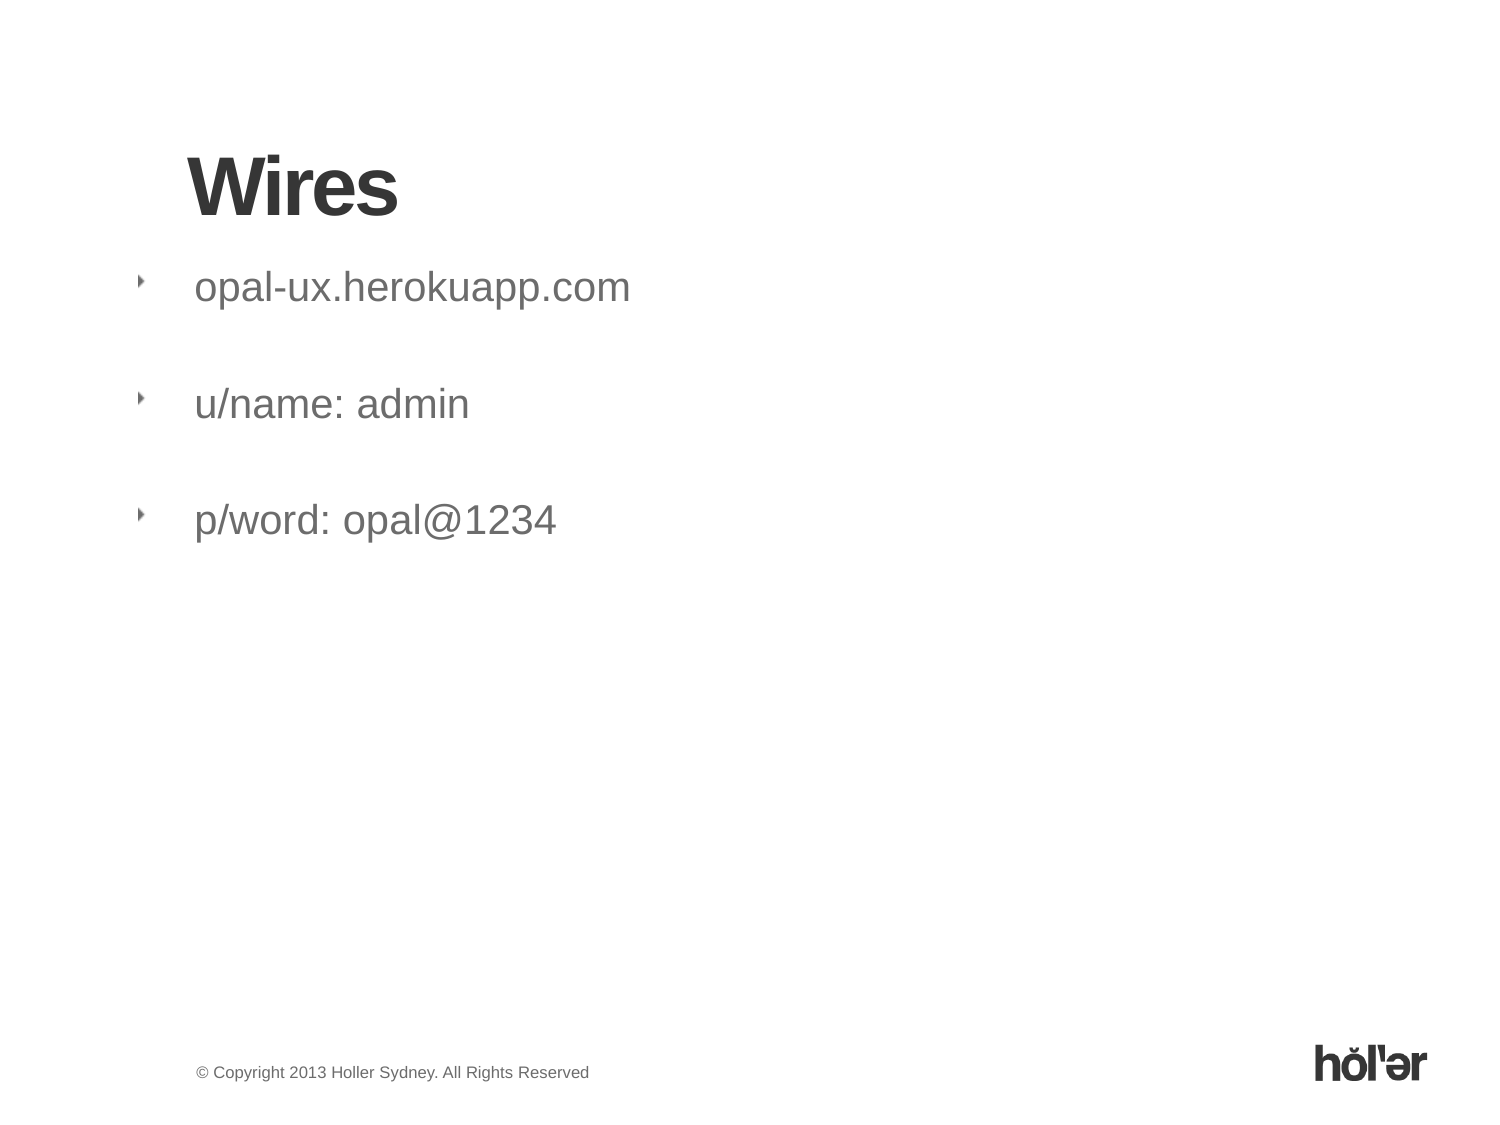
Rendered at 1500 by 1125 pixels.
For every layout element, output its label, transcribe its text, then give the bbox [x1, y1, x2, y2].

picture [1309, 1038, 1433, 1087]
list opal-ux.herokuapp.com u/name: admin p/word: opal@1234 [123, 252, 1400, 1015]
picture [138, 274, 146, 295]
picture [138, 507, 146, 529]
title Wires [172, 125, 1400, 242]
picture [138, 391, 146, 412]
